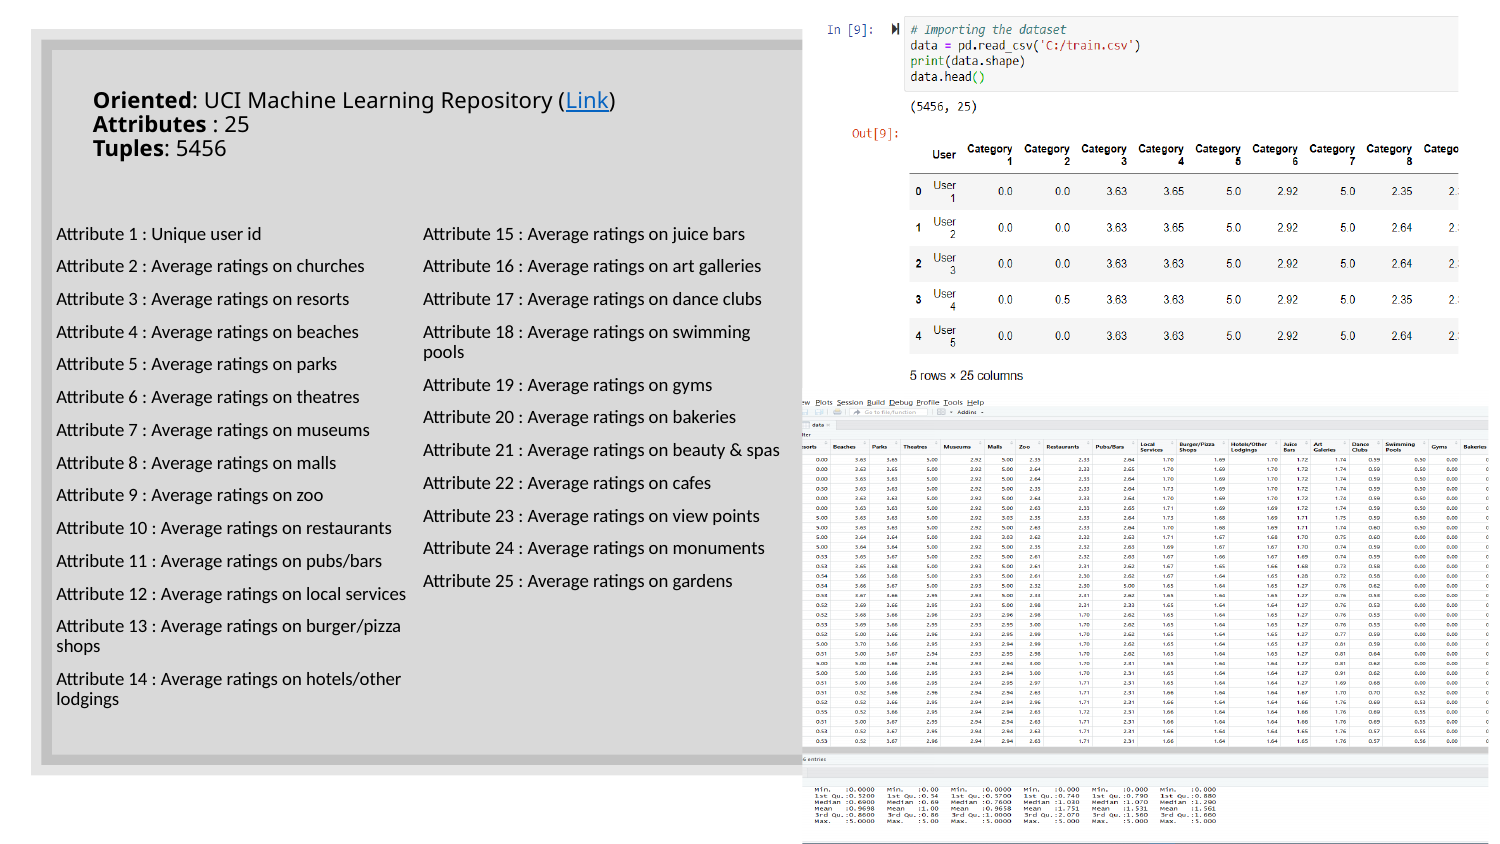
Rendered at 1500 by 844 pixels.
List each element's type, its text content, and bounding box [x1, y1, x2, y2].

text_box [40, 38, 802, 766]
title Oriented: UCI Machine Learning Repository (Link) Attributes : 25 Tuples: 5456 [46, 78, 802, 170]
picture [802, 10, 1489, 844]
list Attribute 1 : Unique user id Attribute 2 : Average ratings on churches Attribute 3 : Average ratings on resorts Attribute 4 : Average ratings on beaches Attribute 5 : Average ratings on parks Attribute 6 : Average ratings on theatres Attribute 7 : Average ratings on museums Attribute 8 : Average ratings on malls Attribute 9 : Average ratings on zoo Attribute 10 : Average ratings on restaurants Attribute 11 : Average ratings on pubs/bars Attribute 12 : Average ratings on local services Attribute 13 : Average ratings on burger/pizza shops Attribute 14 : Average ratings on hotels/other lodgings Attribute 15 : Average ratings on juice bars Attribute 16 : Average ratings on art galleries Attribute 17 : Average ratings on dance clubs Attribute 18 : Average ratings on swimming pools Attribute 19 : Average ratings on gyms Attribute 20 : Average ratings on bakeries Attribute 21 : Average ratings on beauty & spas Attribute 22 : Average ratings on cafes Attribute 23 : Average ratings on view points Attribute 24 : Average ratings on monuments Attribute 25 : Average ratings on gardens [41, 216, 802, 728]
